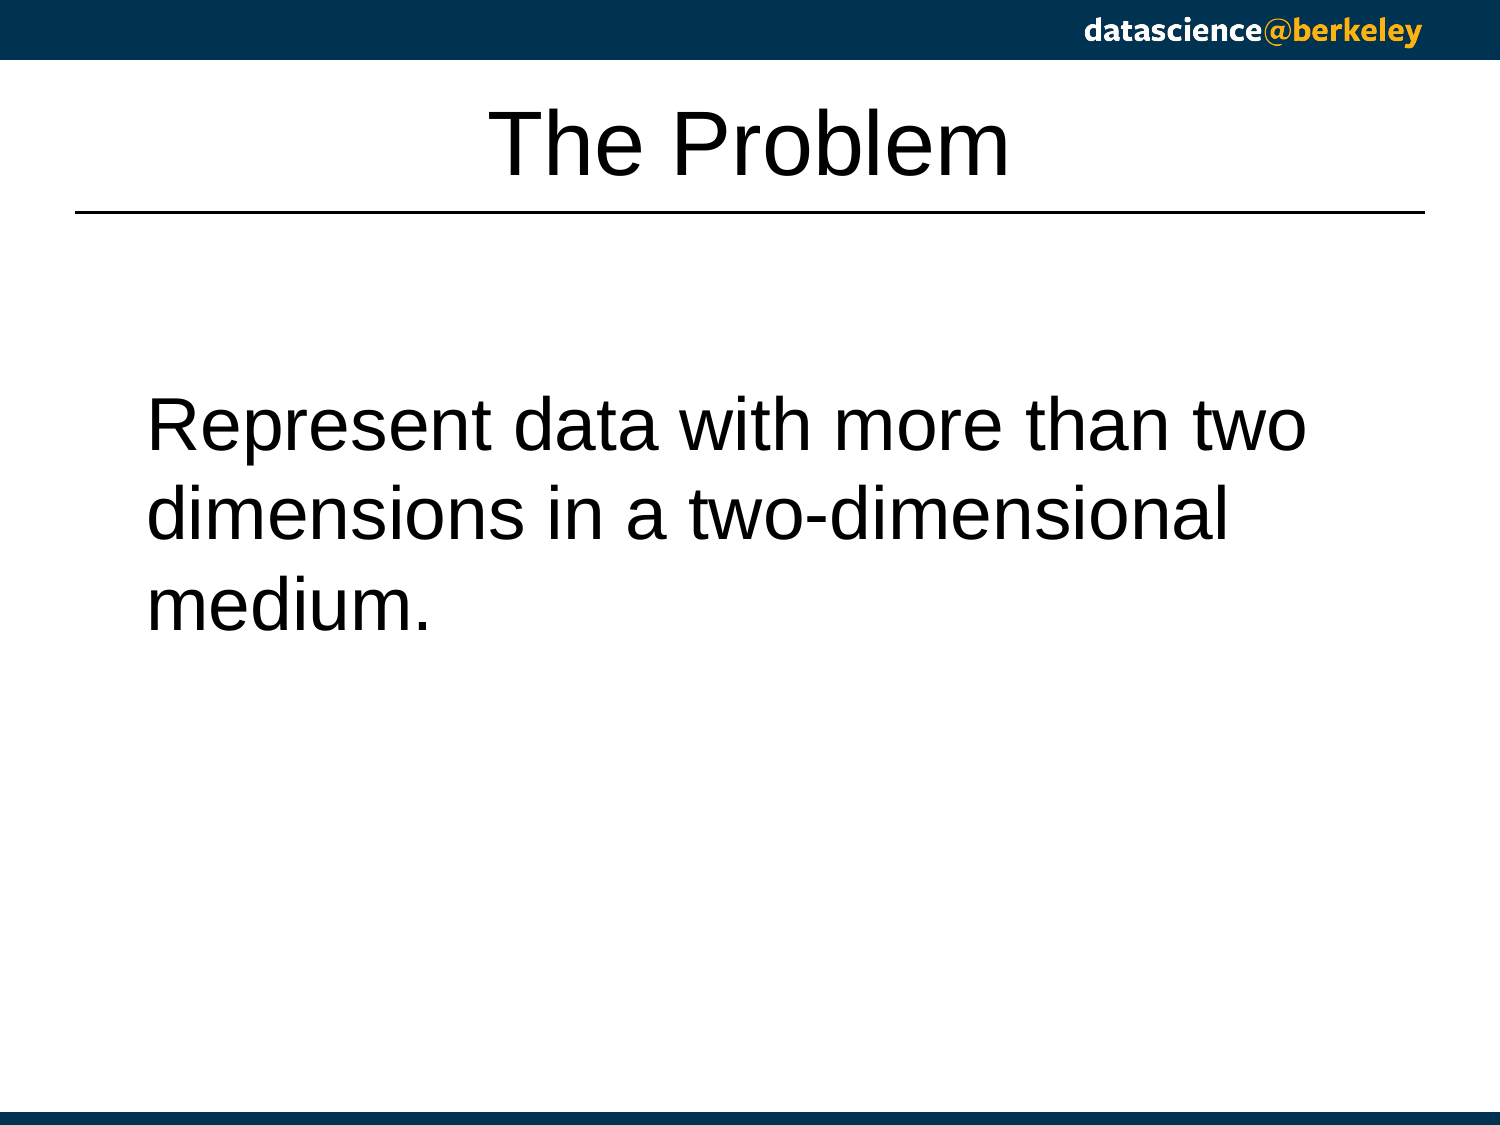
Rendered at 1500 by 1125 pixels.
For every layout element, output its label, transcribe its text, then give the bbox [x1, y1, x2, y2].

title The Problem [75, 45, 1425, 233]
picture [1079, 10, 1431, 52]
list Represent data with more than two dimensions in a two-dimensional medium. [75, 262, 1425, 1005]
